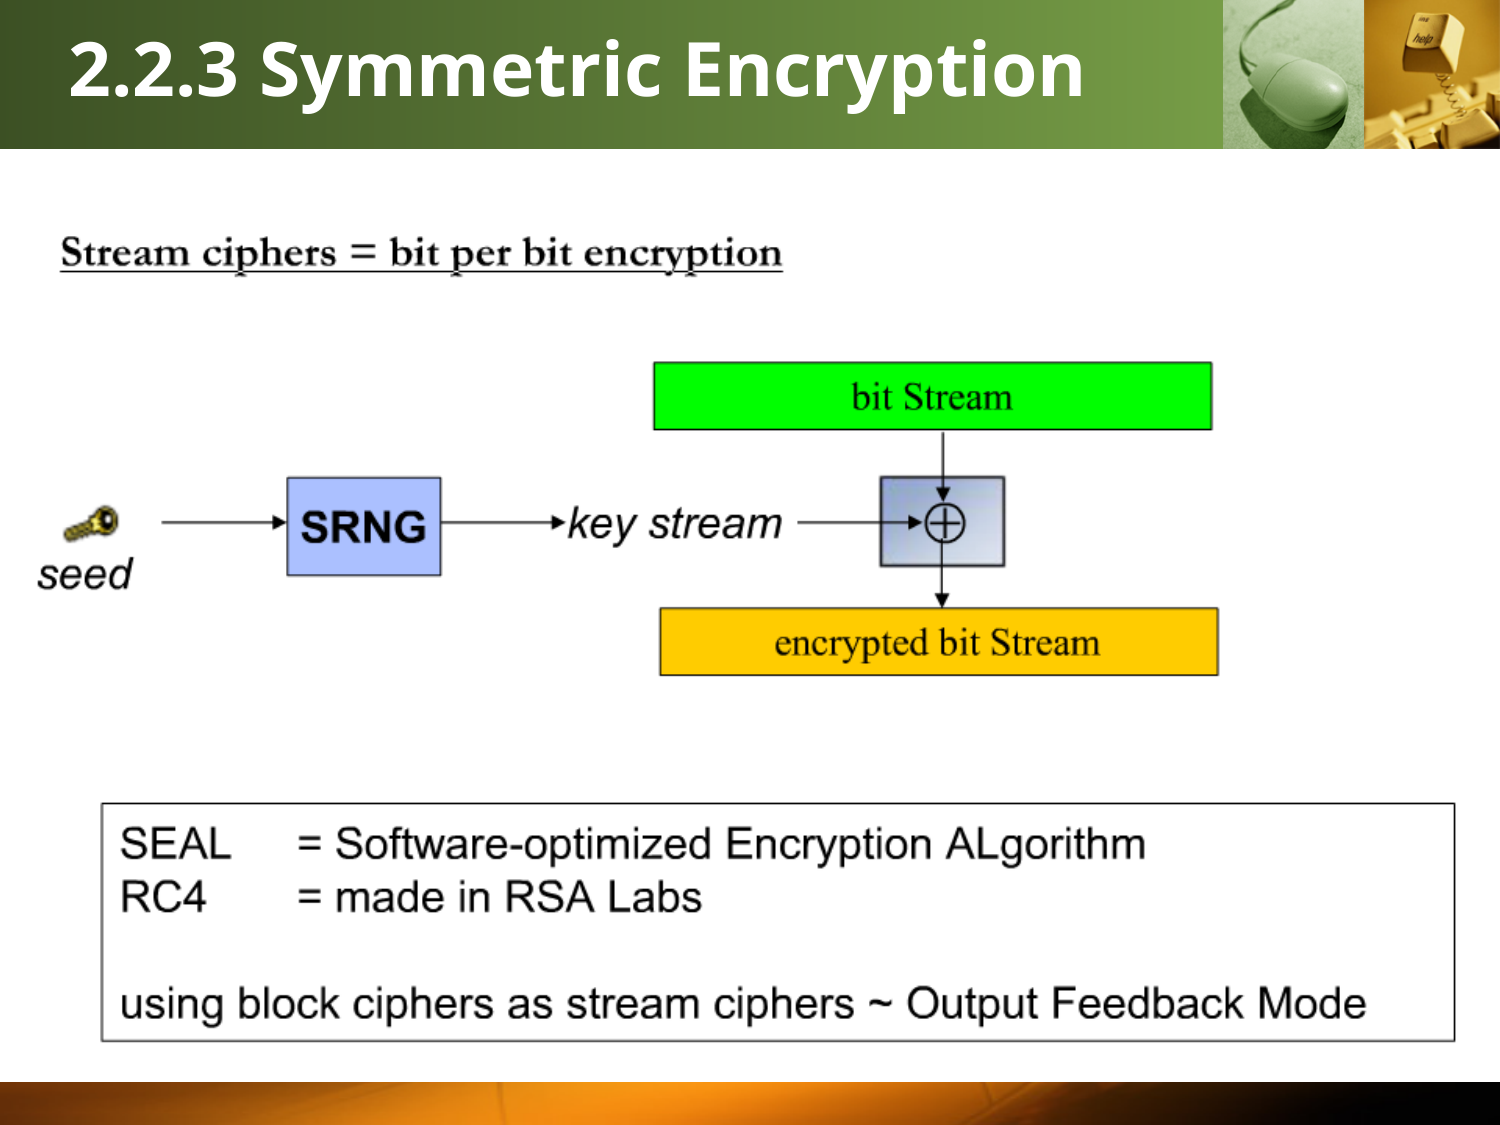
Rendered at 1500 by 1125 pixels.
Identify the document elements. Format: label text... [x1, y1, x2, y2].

picture [34, 210, 1466, 1058]
picture [0, 1082, 1500, 1125]
title 2.2.3 Symmetric Encryption [52, 7, 1404, 127]
picture [1223, 0, 1500, 149]
